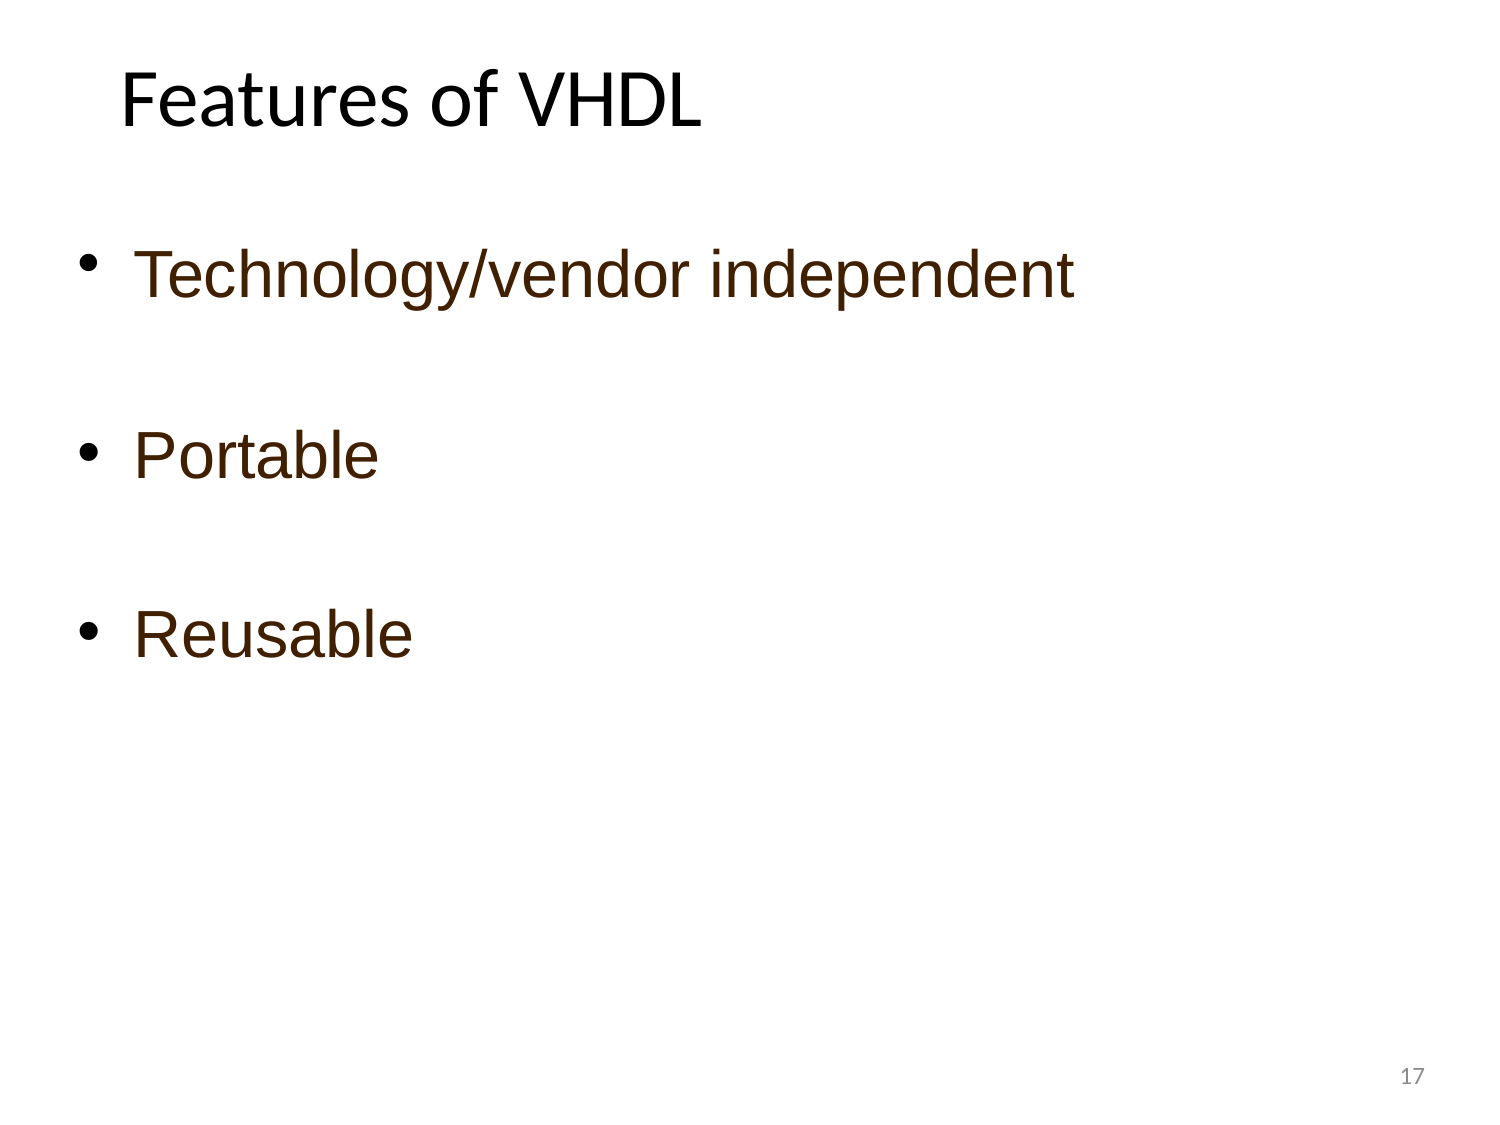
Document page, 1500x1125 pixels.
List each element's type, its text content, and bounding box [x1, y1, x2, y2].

text_box Technology/vendor independent Portable Reusable [75, 228, 1087, 671]
slide_number 17 [1074, 746, 1425, 1125]
title Features of VHDL [75, 0, 747, 187]
